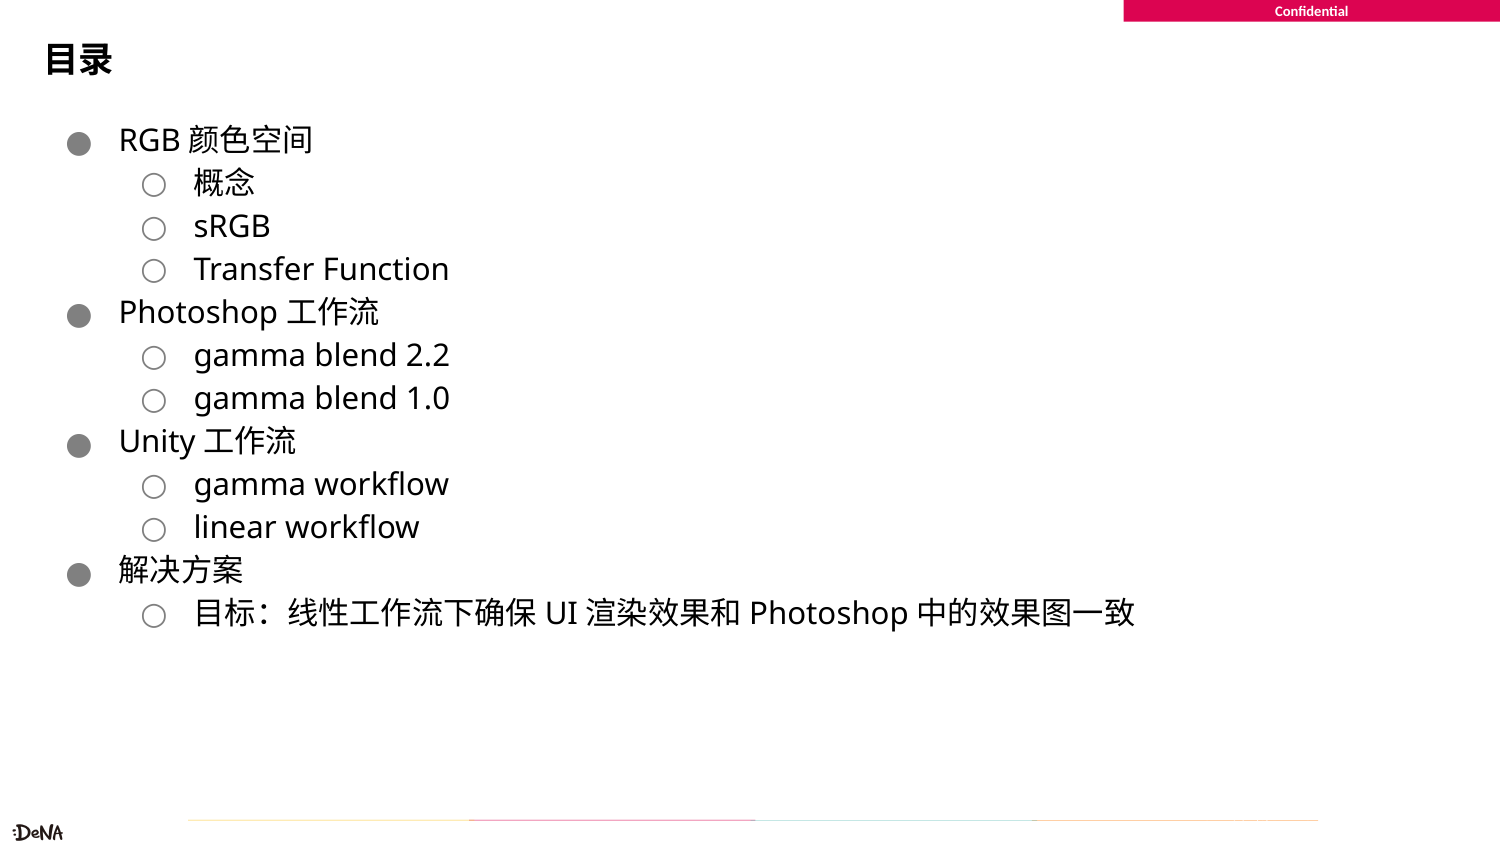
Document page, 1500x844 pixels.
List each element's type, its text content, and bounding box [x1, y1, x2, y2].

title 目录 [35, 27, 1307, 78]
picture [12, 824, 63, 841]
list RGB颜色空间 概念 sRGB Transfer Function Photoshop工作流 gamma blend 2.2 gamma blend 1.0 Unity工作流 gamma workflow linear workflow 解决方案 目标：线性工作流下确保UI渲染效果和Photoshop中的效果图一致 [35, 110, 1465, 752]
